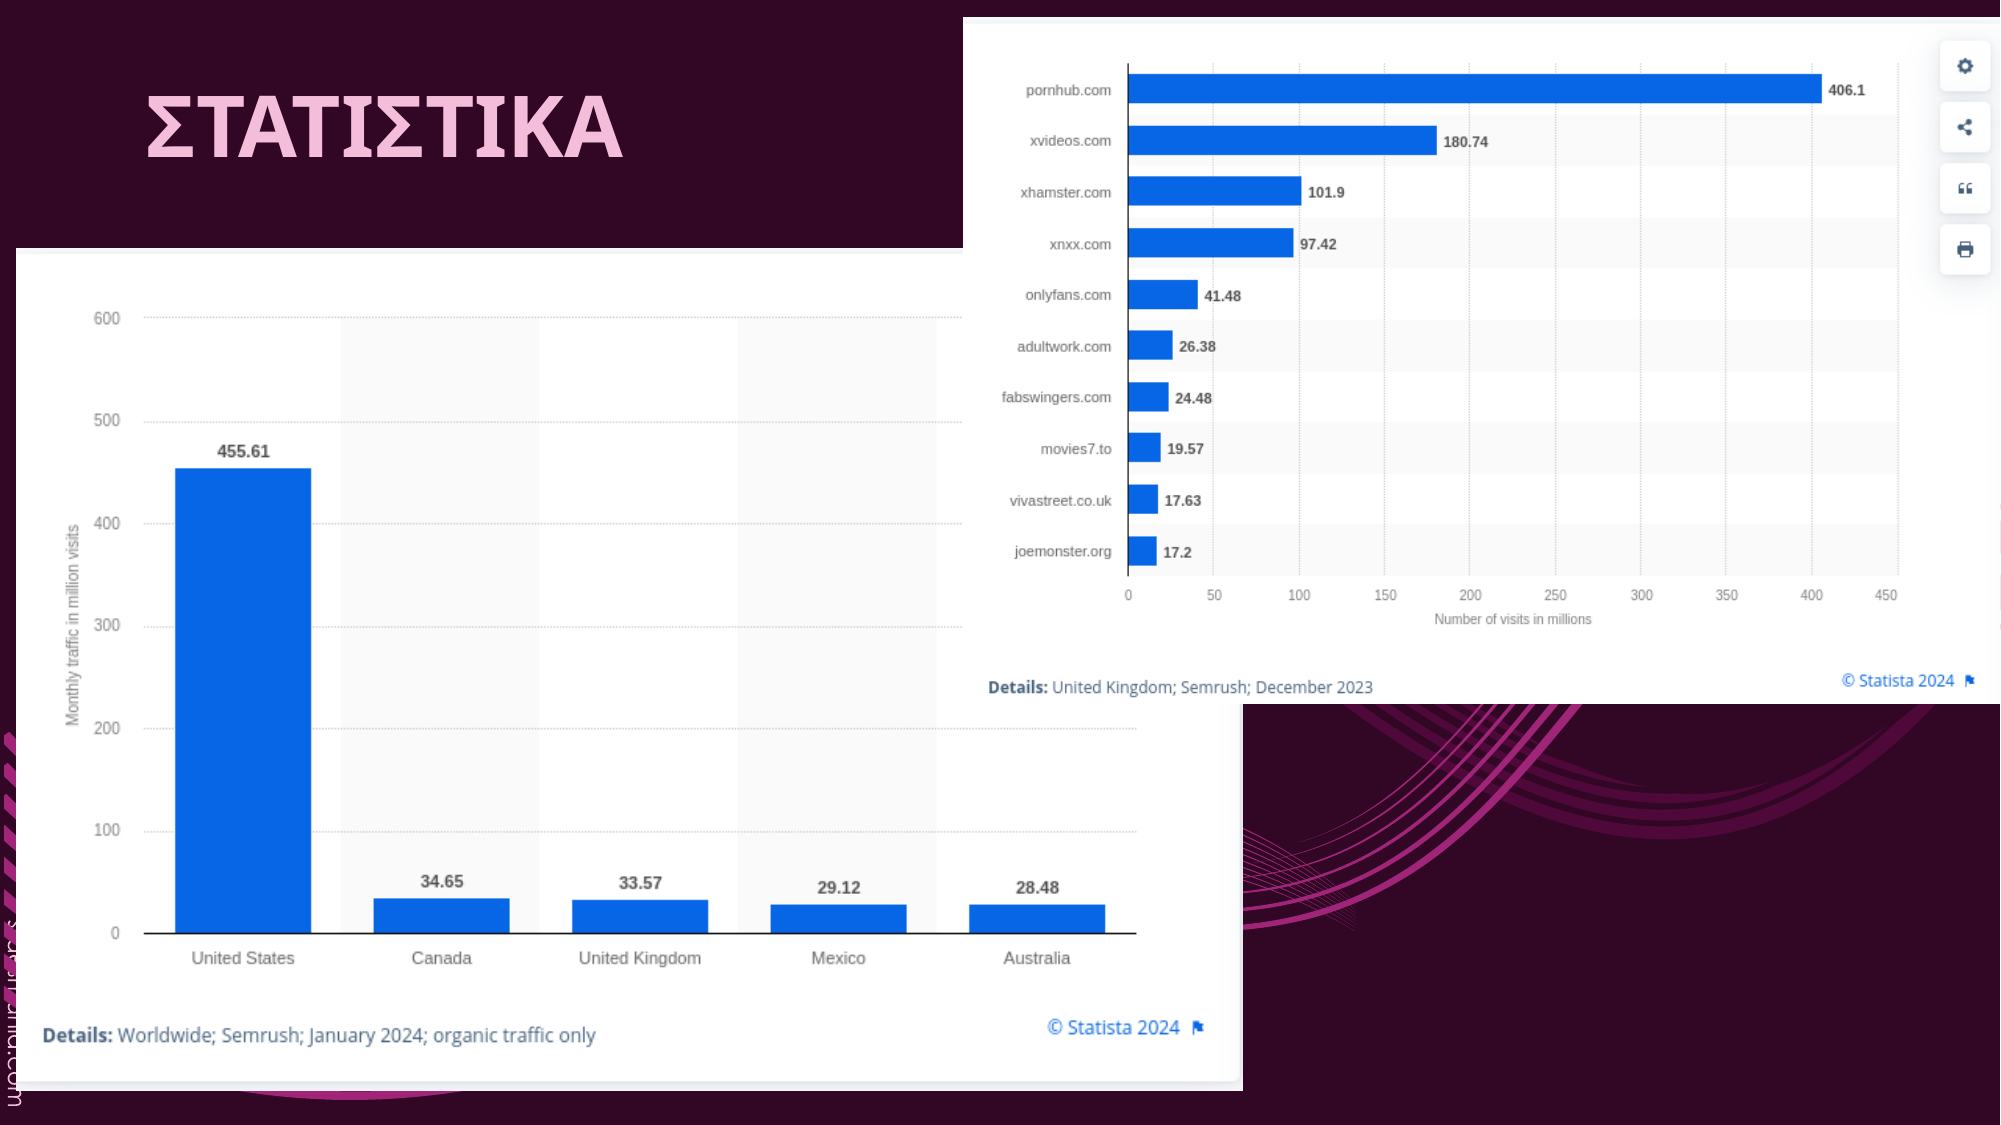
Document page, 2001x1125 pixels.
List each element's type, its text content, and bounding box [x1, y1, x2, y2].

title ΣΤΑΤΙΣΤΙΚΑ [125, 51, 957, 195]
picture [15, 17, 2000, 1091]
